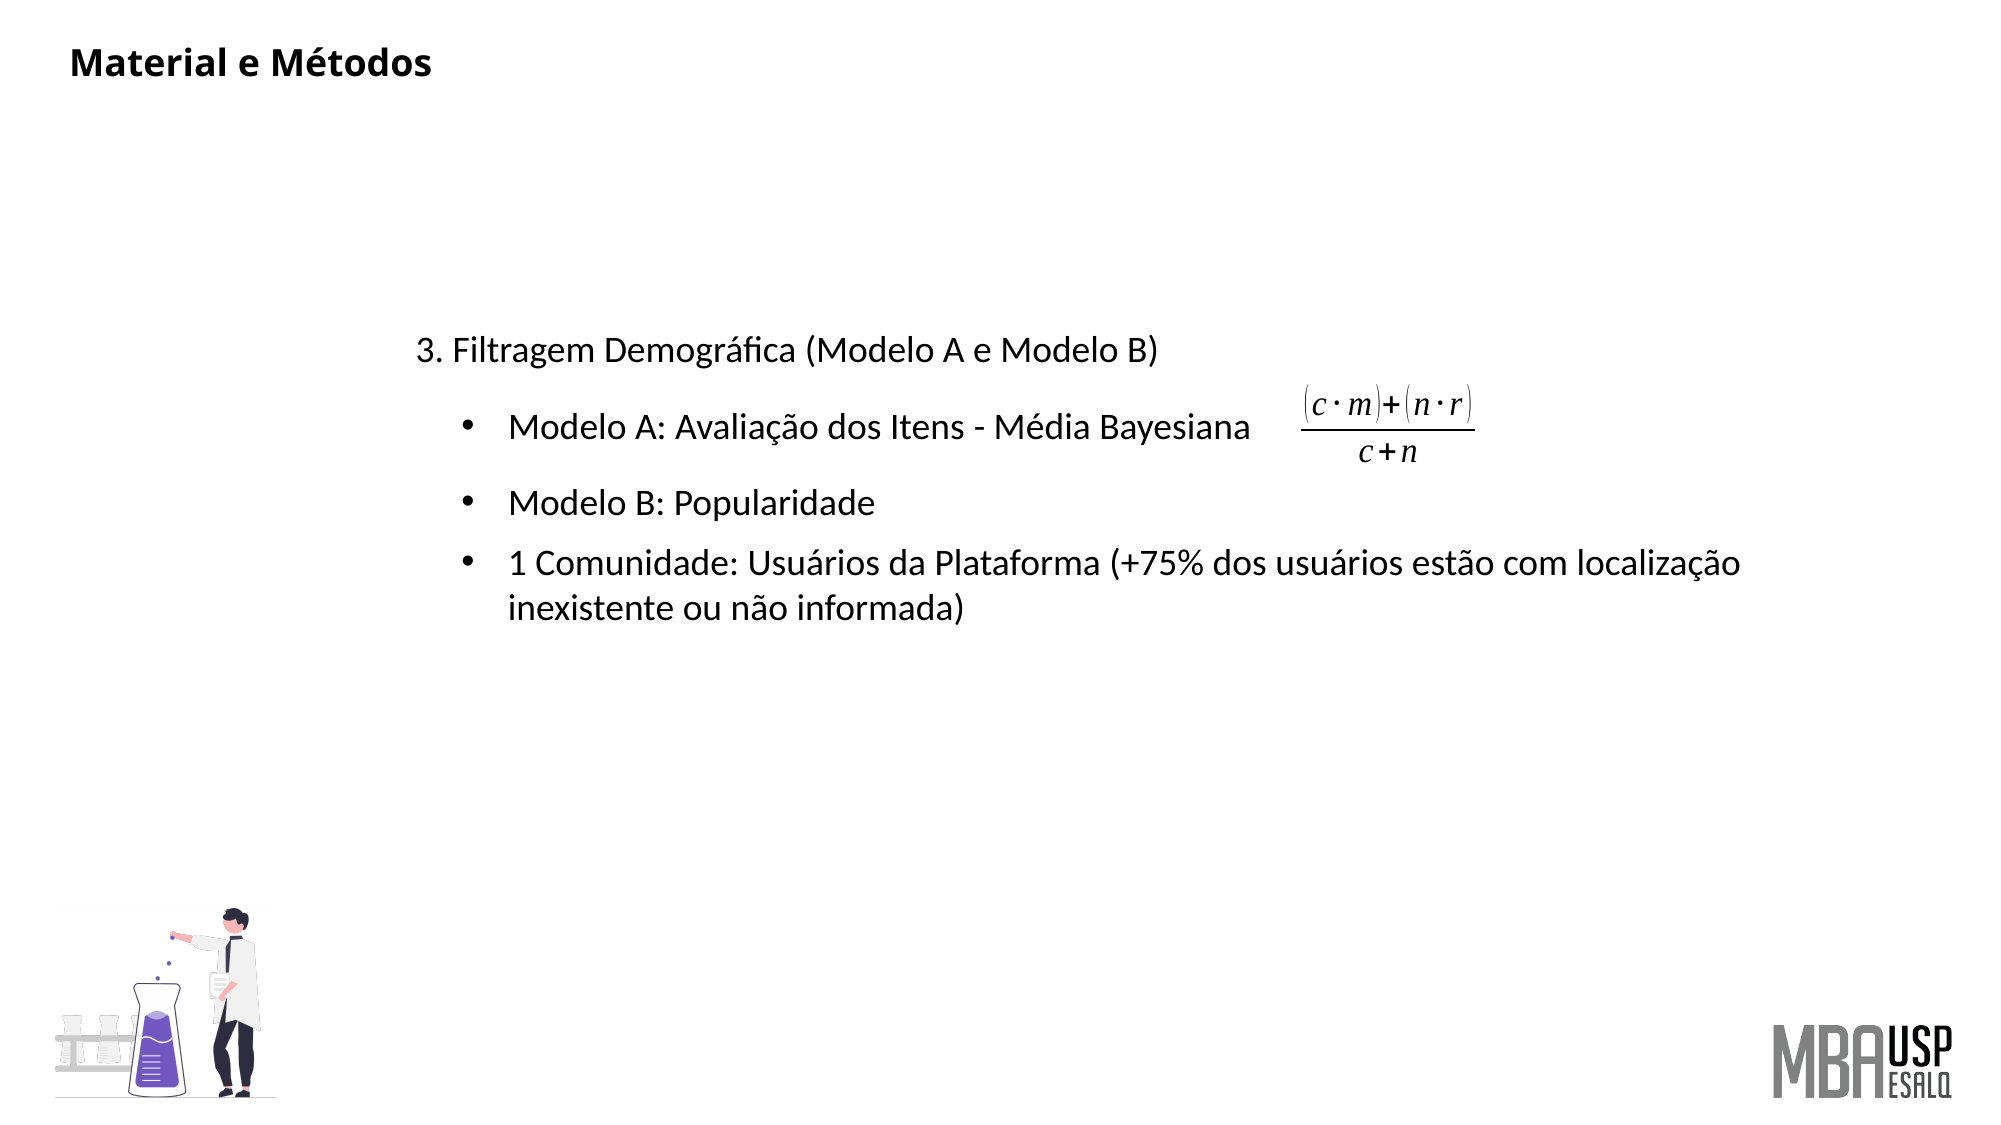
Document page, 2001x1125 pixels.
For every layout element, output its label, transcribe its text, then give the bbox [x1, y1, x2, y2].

text_box Modelo B: Popularidade [446, 470, 1661, 531]
picture [54, 908, 278, 1098]
picture [1765, 1021, 1960, 1102]
text_box 3. Filtragem Demográfica (Modelo A e Modelo B) [400, 317, 1392, 378]
text_box Material e Métodos [54, 31, 850, 92]
text_box Modelo A: Avaliação dos Itens - Média Bayesiana [446, 394, 1661, 454]
text_box 1 Comunidade: Usuários da Plataforma (+75% dos usuários estão com localização inexistente ou não informada) [446, 531, 1758, 636]
